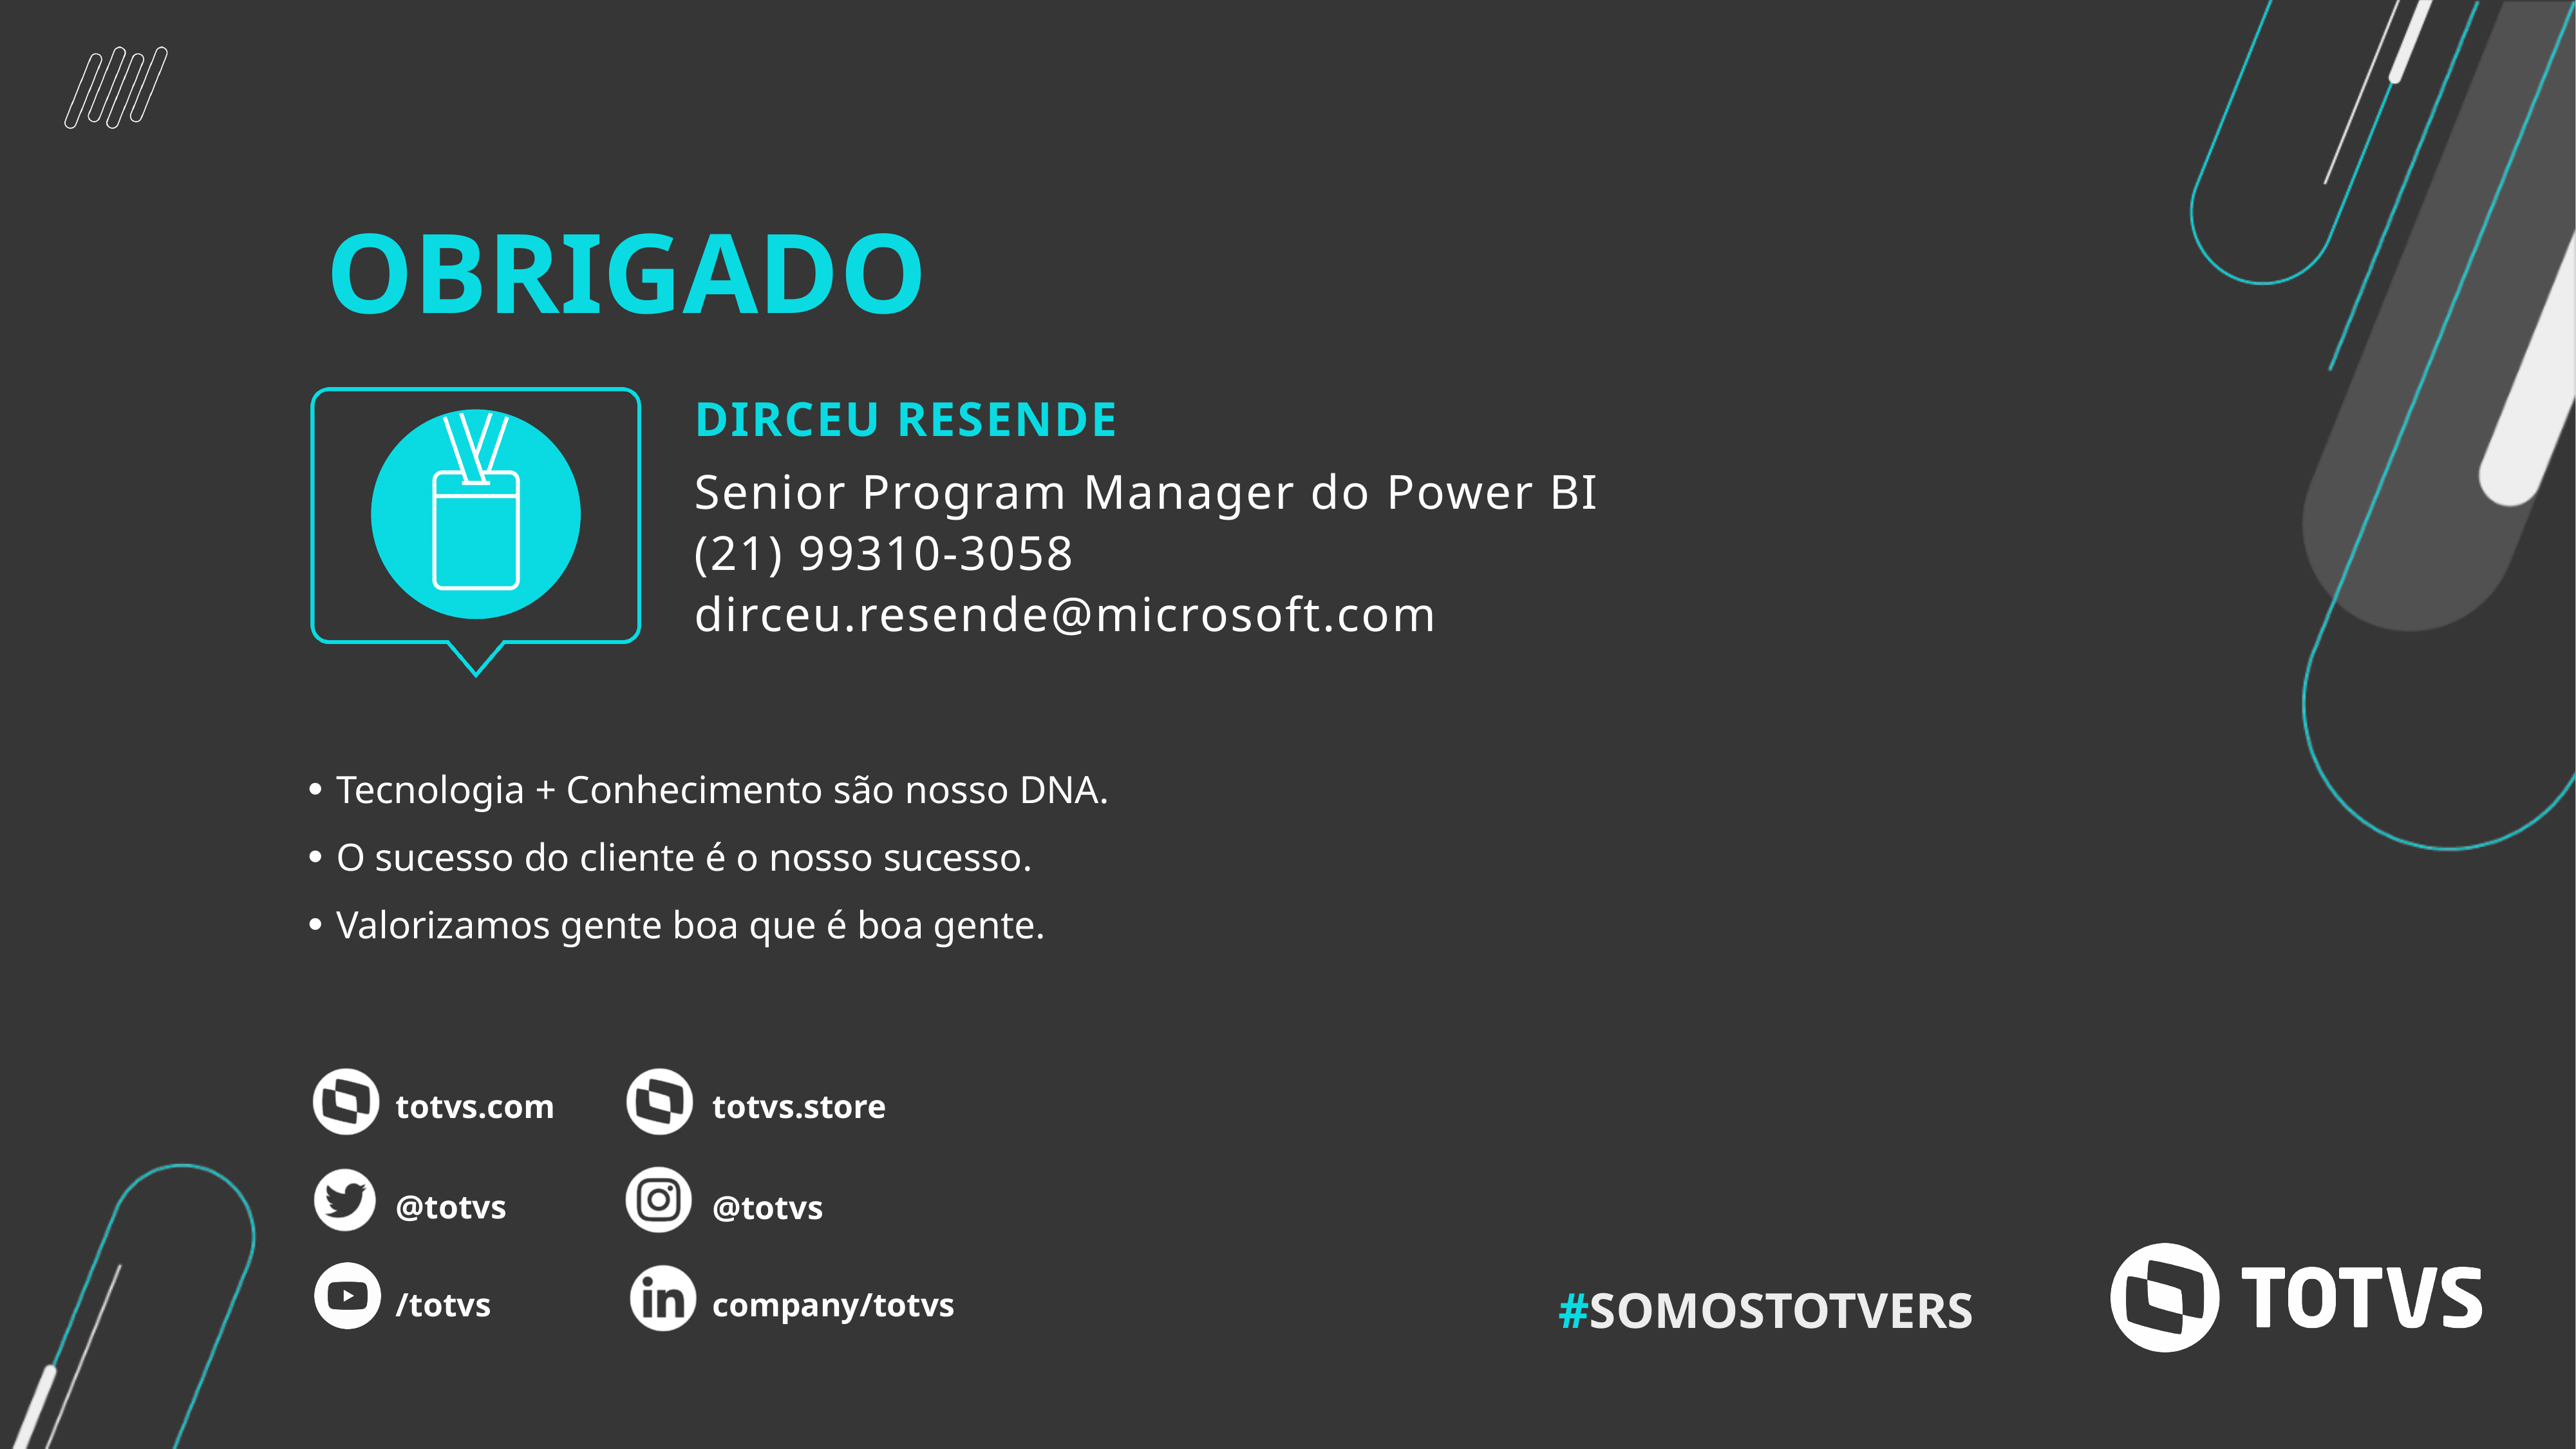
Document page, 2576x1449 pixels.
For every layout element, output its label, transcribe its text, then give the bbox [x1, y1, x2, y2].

picture [310, 387, 641, 678]
picture [306, 1061, 387, 1261]
list dirceu.resende@microsoft.com [684, 581, 1630, 650]
picture [0, 1075, 292, 1449]
list (21) 99310-3058 [684, 520, 1630, 581]
picture [1997, 0, 2576, 1447]
list DIRCEU RESENDE [684, 386, 1630, 455]
picture [314, 1262, 381, 1329]
picture [64, 46, 168, 129]
picture [619, 1061, 702, 1363]
list Senior Program Manager do Power BI [684, 459, 1630, 520]
